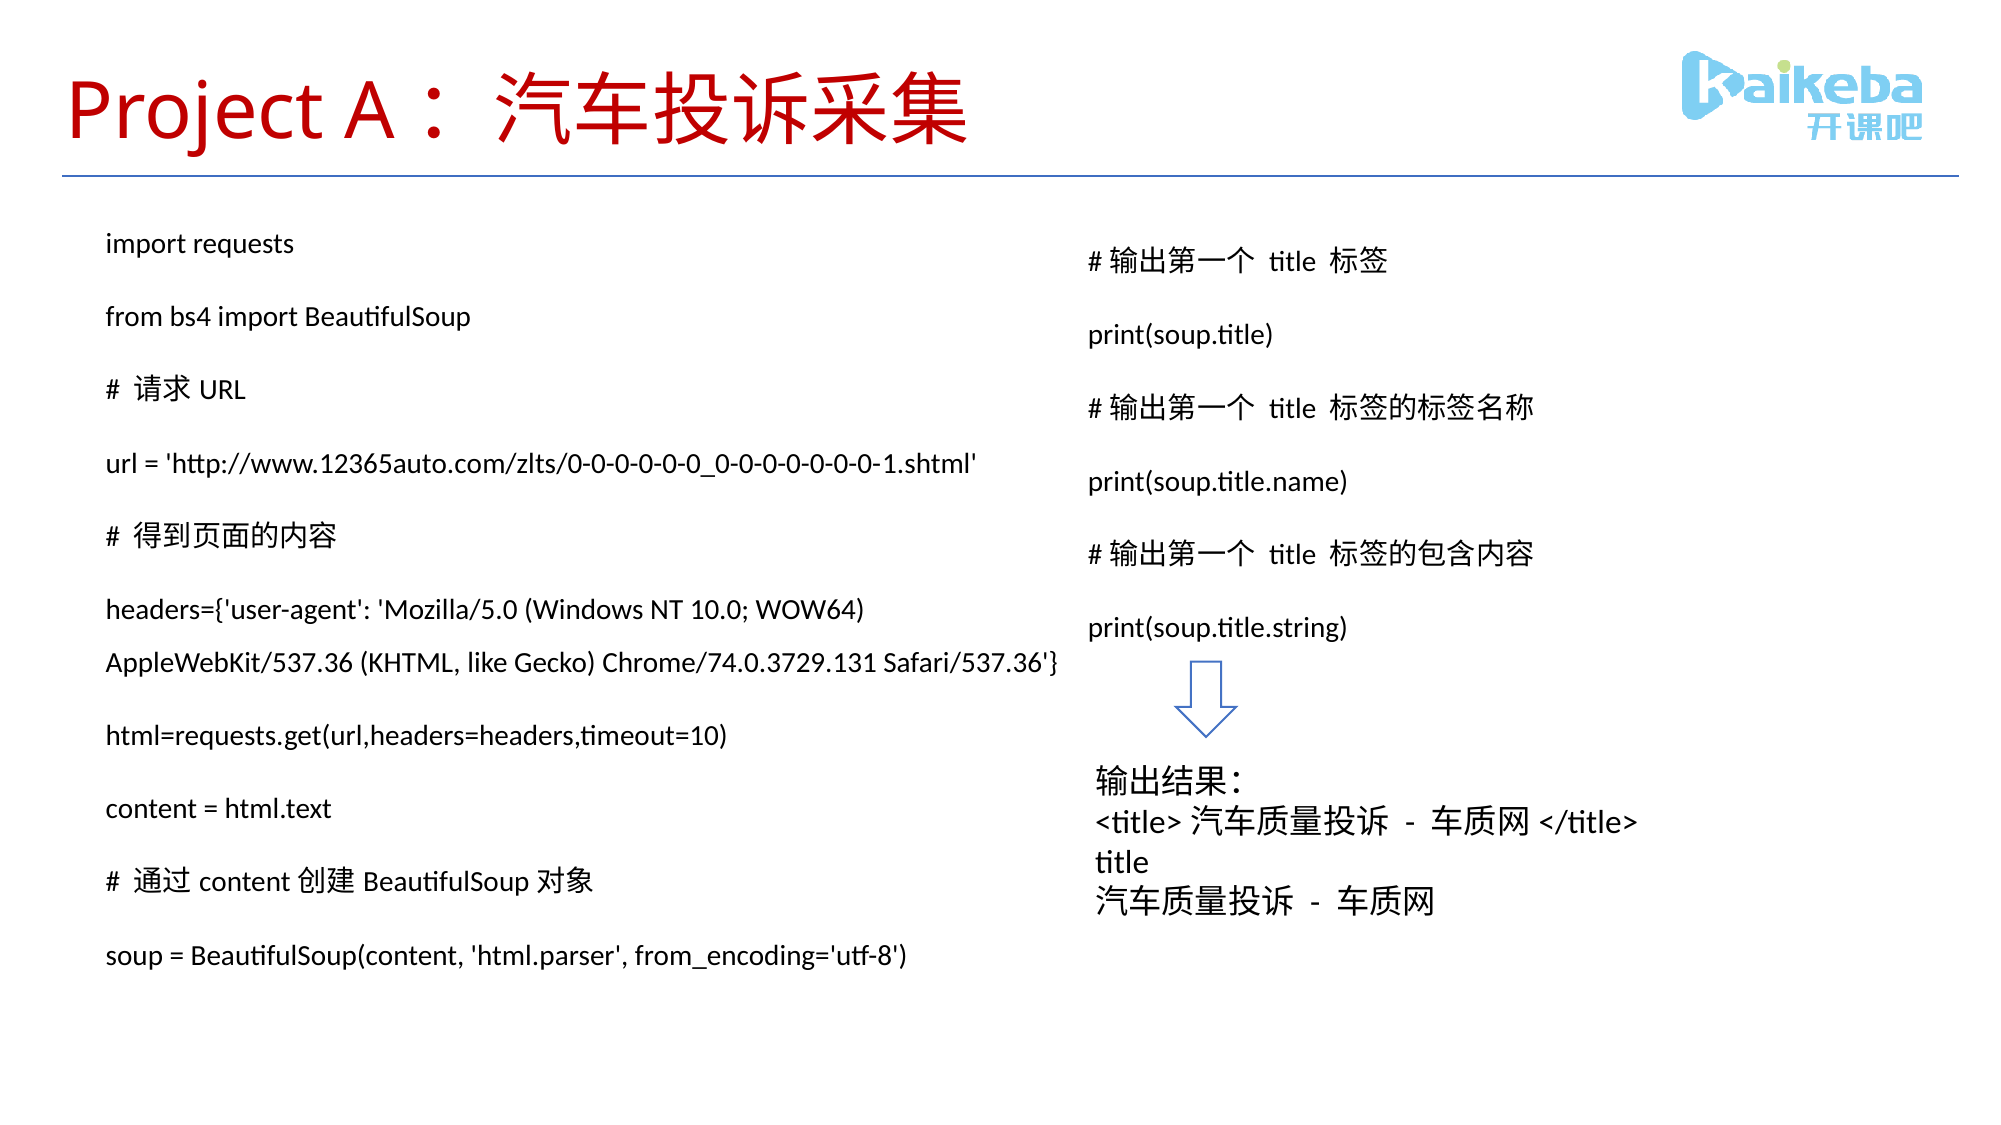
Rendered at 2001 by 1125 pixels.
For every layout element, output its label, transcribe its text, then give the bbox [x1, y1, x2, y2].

title Project A：汽车投诉采集 [57, 59, 1728, 167]
text_box [1175, 661, 1237, 737]
text_box import requests from bs4 import BeautifulSoup # 请求URL url = 'http://www.12365auto.com/zlts/0-0-0-0-0-0_0-0-0-0-0-0-0-1.shtml' # 得到页面的内容 headers={'user-agent': 'Mozilla/5.0 (Windows NT 10.0; WOW64) AppleWebKit/537.36 (KHTML, like Gecko) Chrome/74.0.3729.131 Safari/537.36'} html=requests.get(url,headers=headers,timeout=10) content = html.text # 通过content创建BeautifulSoup对象 soup = BeautifulSoup(content, 'html.parser', from_encoding='utf-8') [98, 199, 1081, 890]
text_box #输出第一个 title 标签 print(soup.title) #输出第一个 title 标签的标签名称 print(soup.title.name) #输出第一个 title 标签的包含内容 print(soup.title.string) [1080, 217, 1969, 908]
text_box 输出结果： <title>汽车质量投诉 - 车质网</title> title 汽车质量投诉 - 车质网 [1087, 752, 1910, 928]
